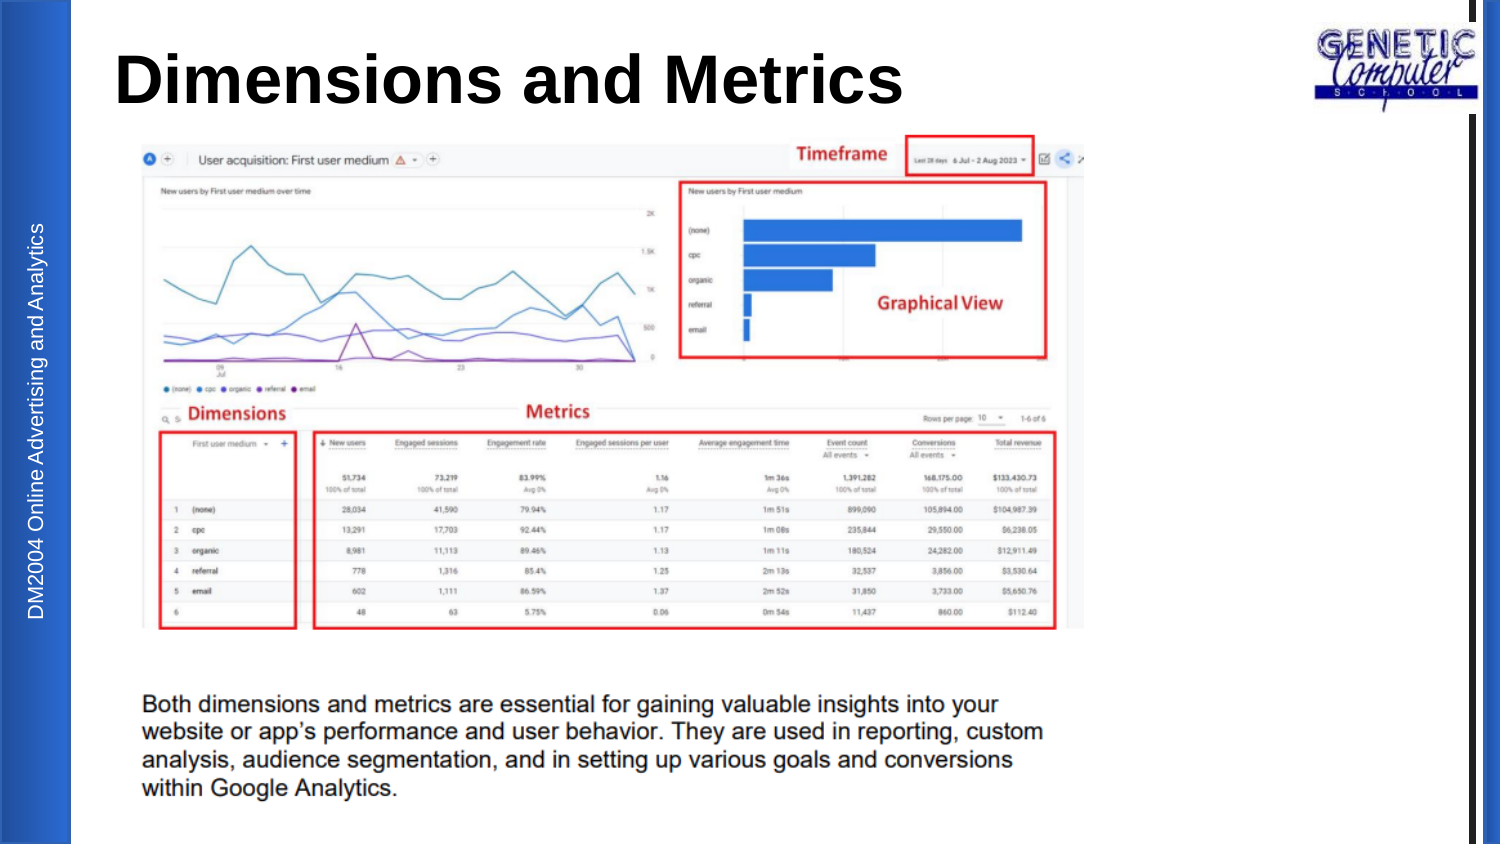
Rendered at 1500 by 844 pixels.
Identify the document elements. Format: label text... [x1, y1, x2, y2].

text_box Dimensions and Metrics [103, 35, 1397, 127]
picture [102, 126, 1084, 810]
picture [1313, 22, 1482, 114]
